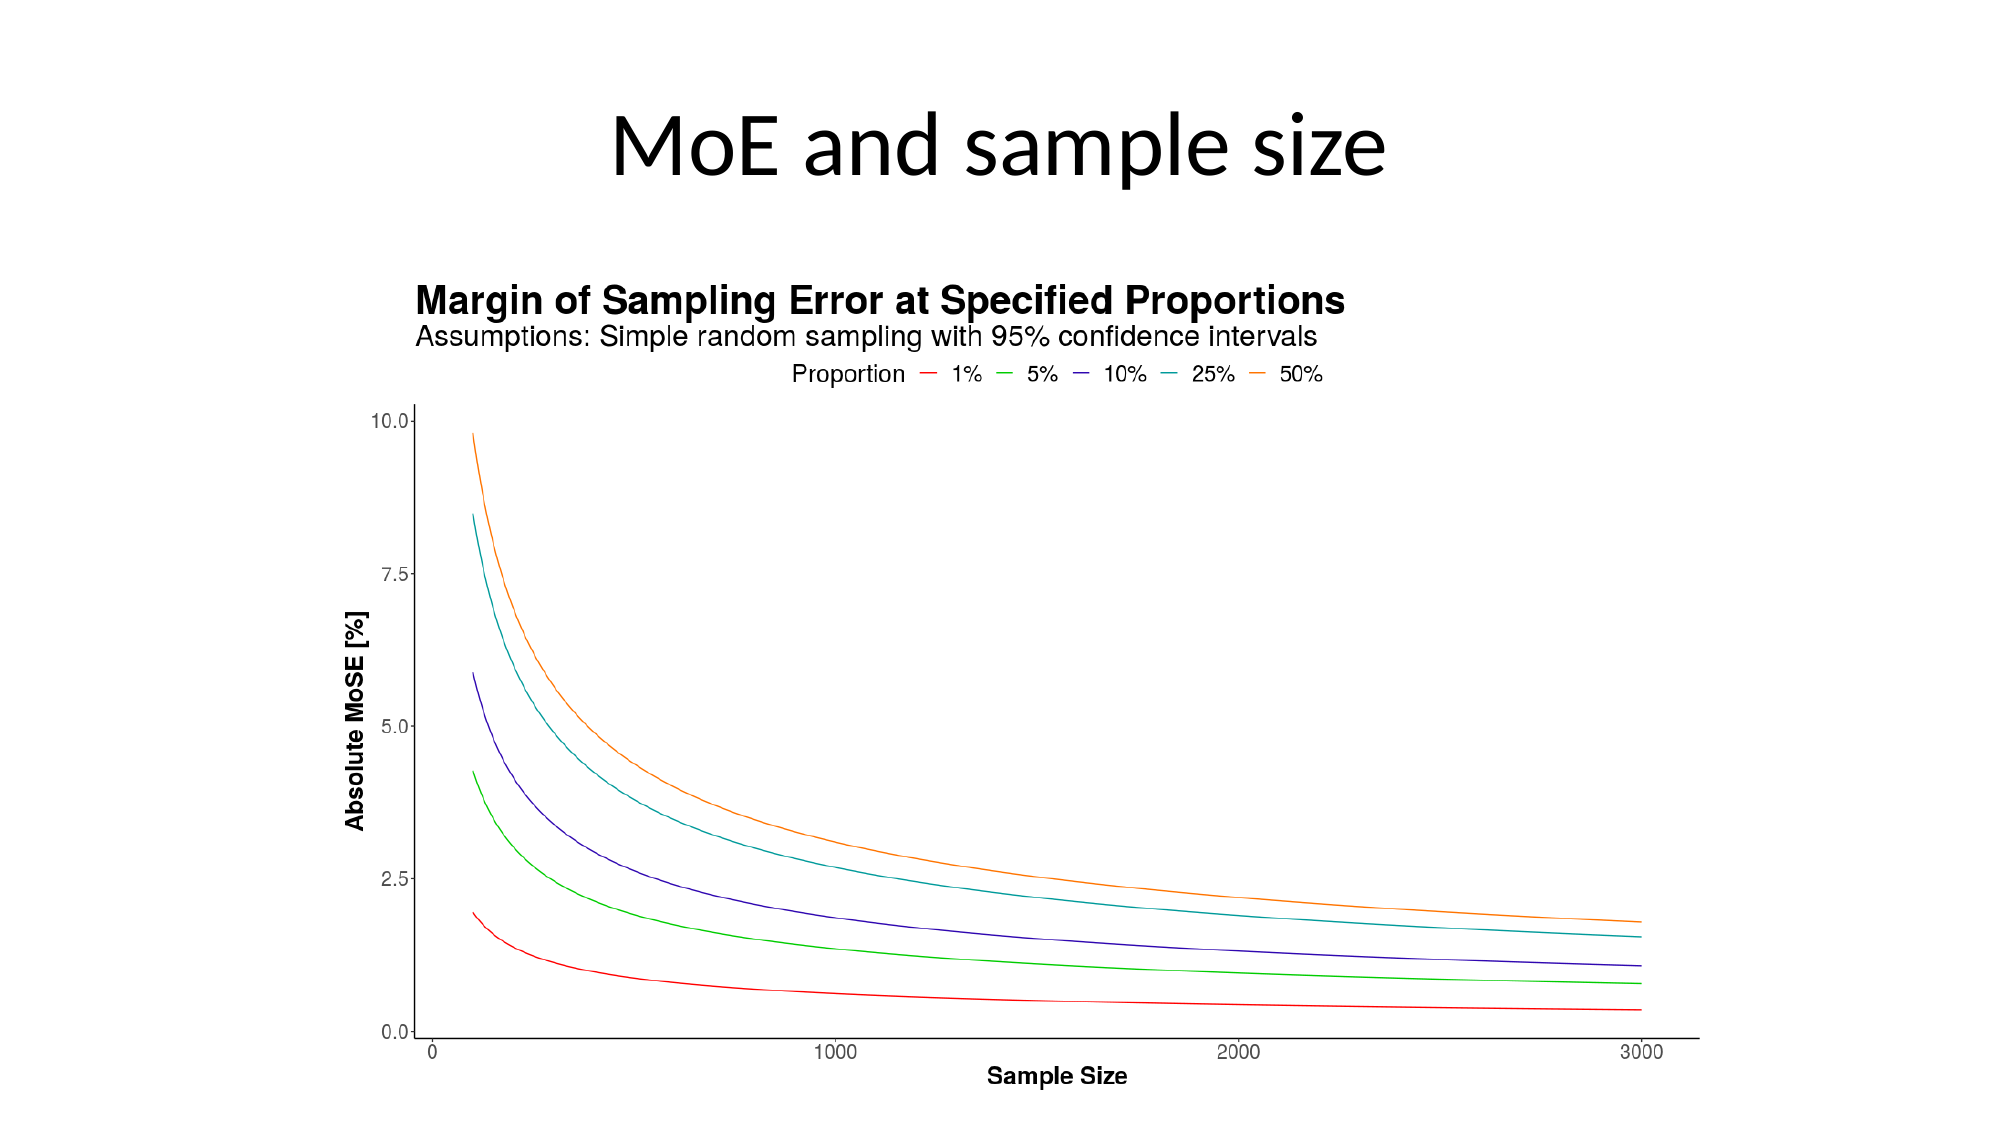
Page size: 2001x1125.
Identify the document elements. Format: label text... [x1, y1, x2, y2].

title MoE and sample size [99, 45, 1900, 233]
picture [338, 278, 1707, 1095]
